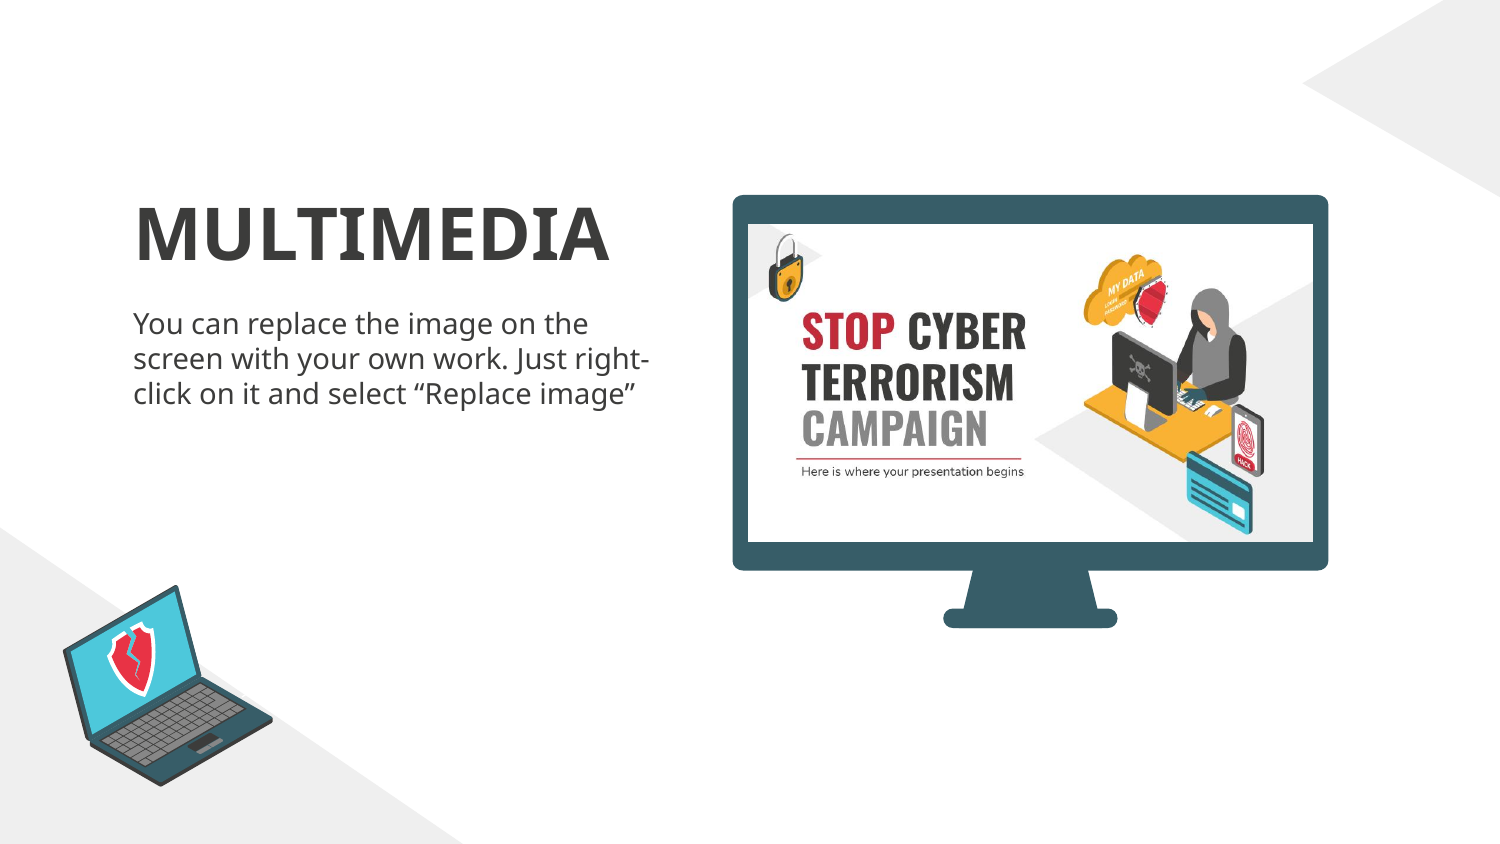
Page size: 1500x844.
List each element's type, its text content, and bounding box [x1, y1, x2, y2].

title MULTIMEDIA [118, 196, 674, 290]
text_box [732, 194, 1329, 629]
subtitle You can replace the image on the screen with your own work. Just right-click on it and select “Replace image” [118, 290, 674, 434]
picture [748, 224, 1313, 542]
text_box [62, 584, 273, 787]
text_box [0, 527, 463, 844]
